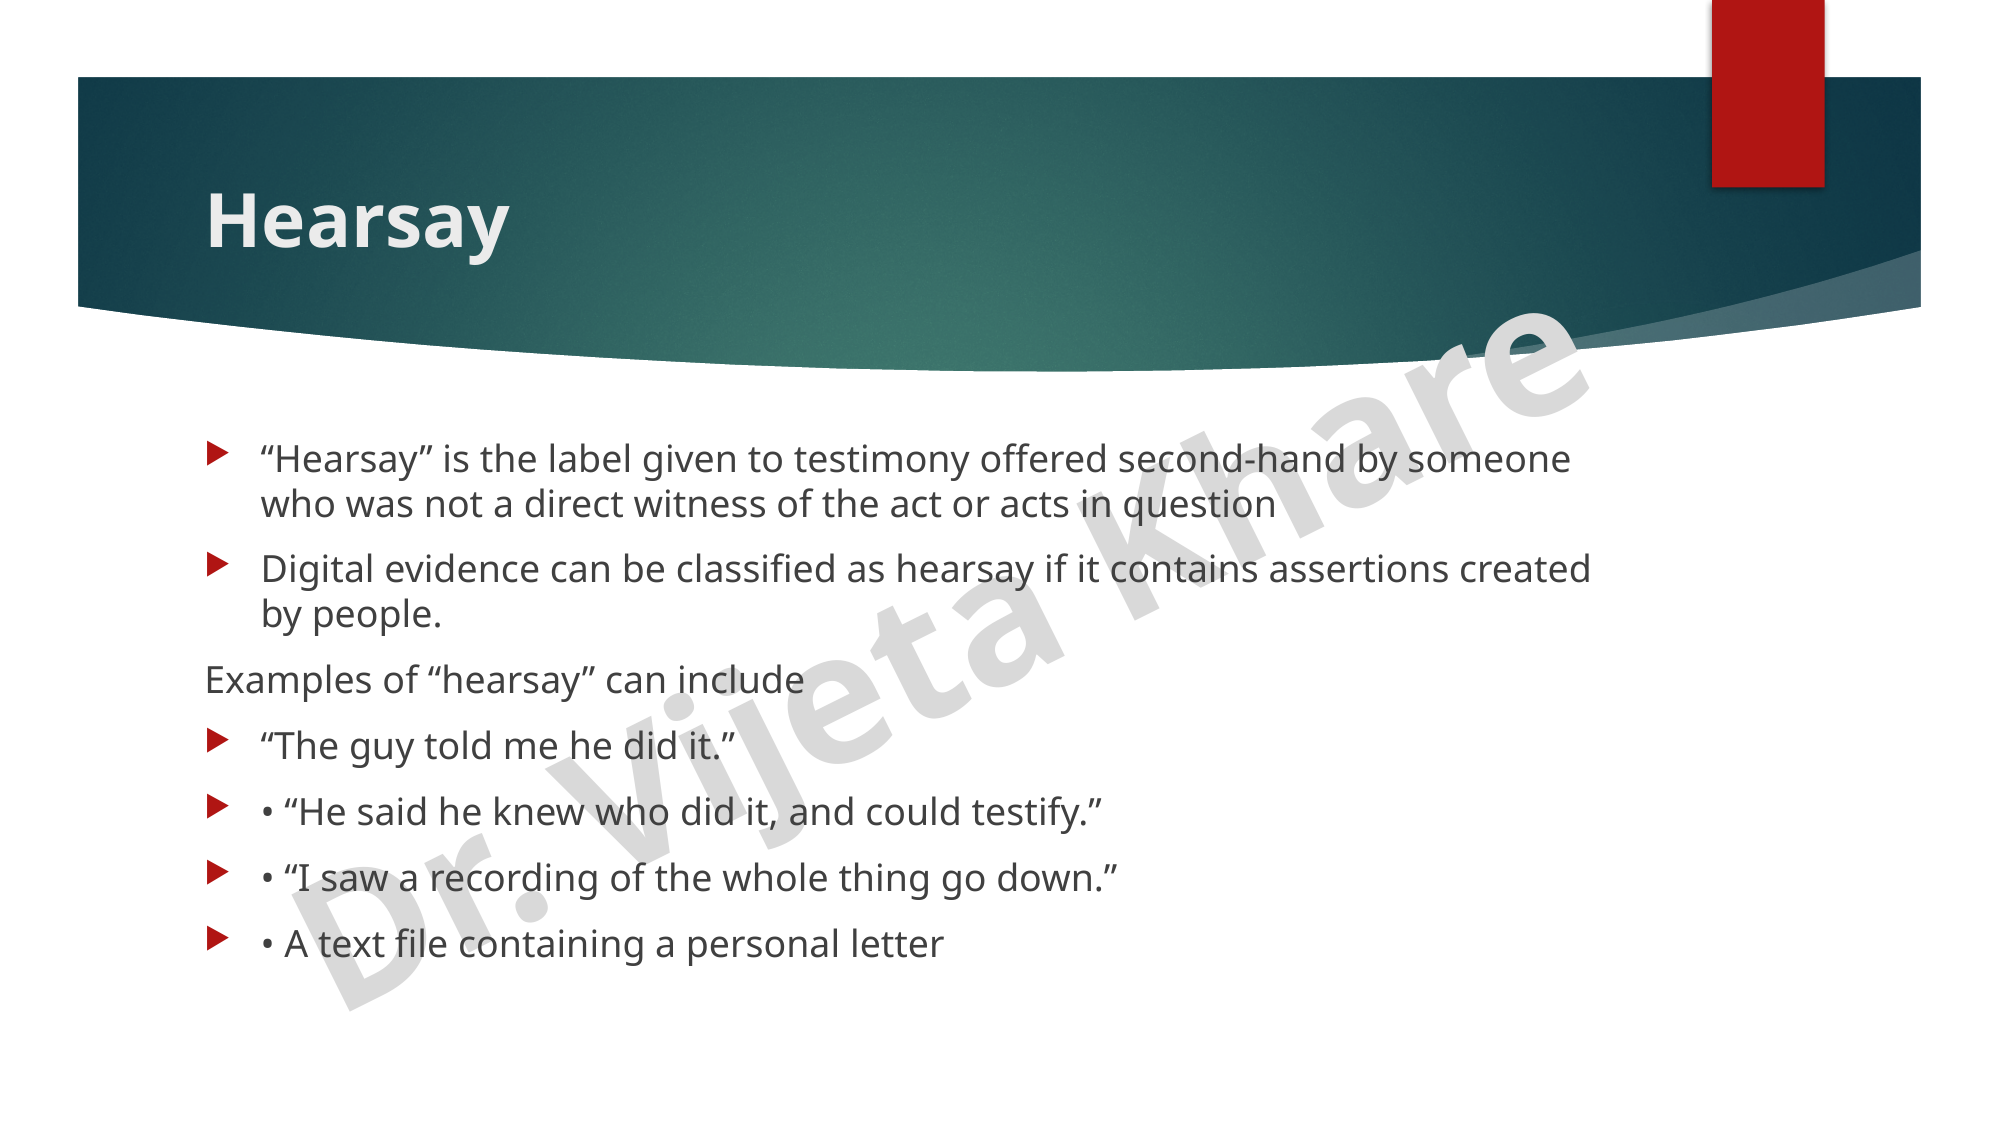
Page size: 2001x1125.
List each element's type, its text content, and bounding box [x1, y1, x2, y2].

title Hearsay [189, 159, 1638, 276]
list “Hearsay” is the label given to testimony offered second-hand by someone who was not a direct witness of the act or acts in question Digital evidence can be classified as hearsay if it contains assertions created by people. Examples of “hearsay” can include “The guy told me he did it.” • “He said he knew who did it, and could testify.” • “I saw a recording of the whole thing go down.” • A text file containing a personal letter [189, 427, 1638, 988]
